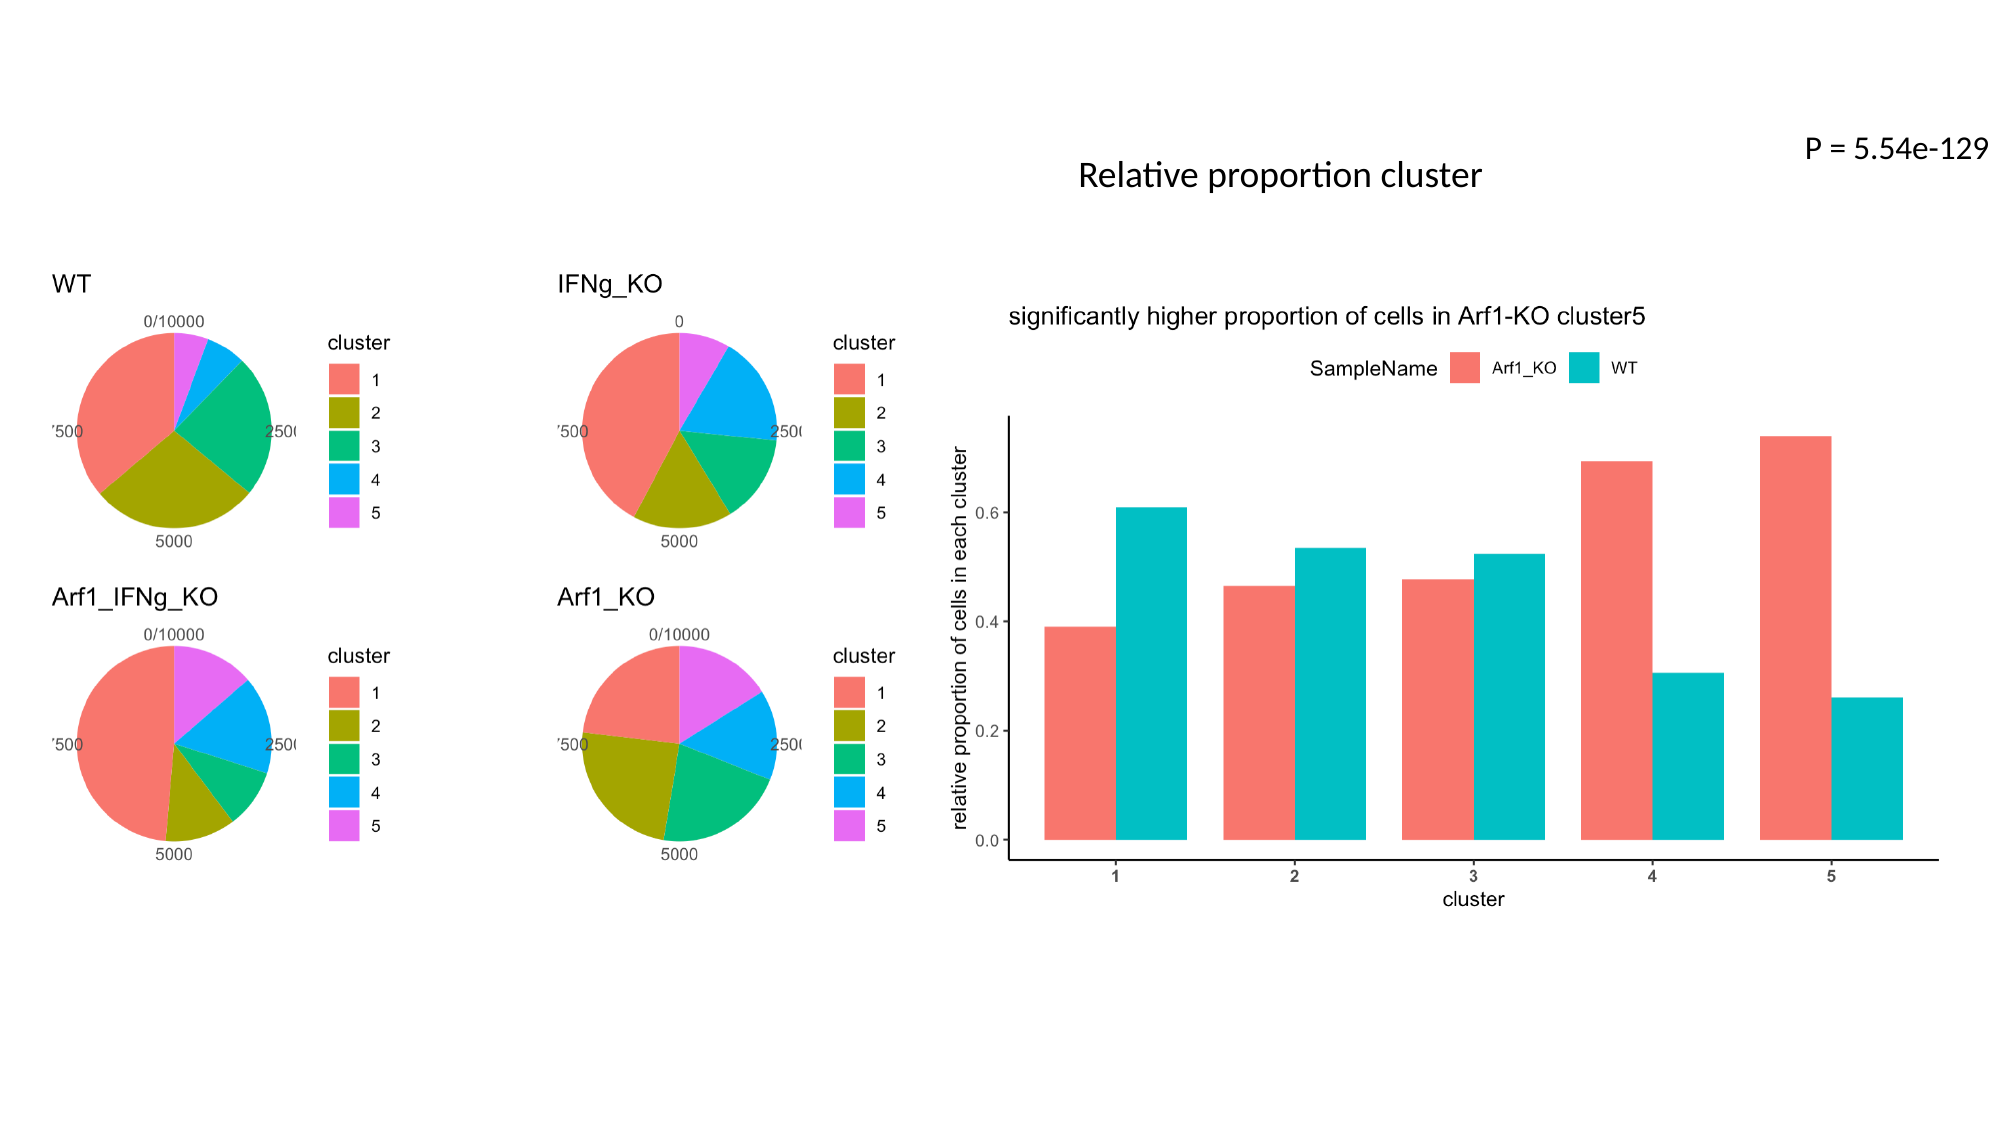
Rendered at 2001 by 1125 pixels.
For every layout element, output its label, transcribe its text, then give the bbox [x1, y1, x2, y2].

text_box P = 5.54e-129 [1789, 118, 2000, 174]
picture [22, 256, 908, 867]
text_box Relative proportion cluster [1063, 142, 1982, 202]
picture [936, 292, 1957, 919]
